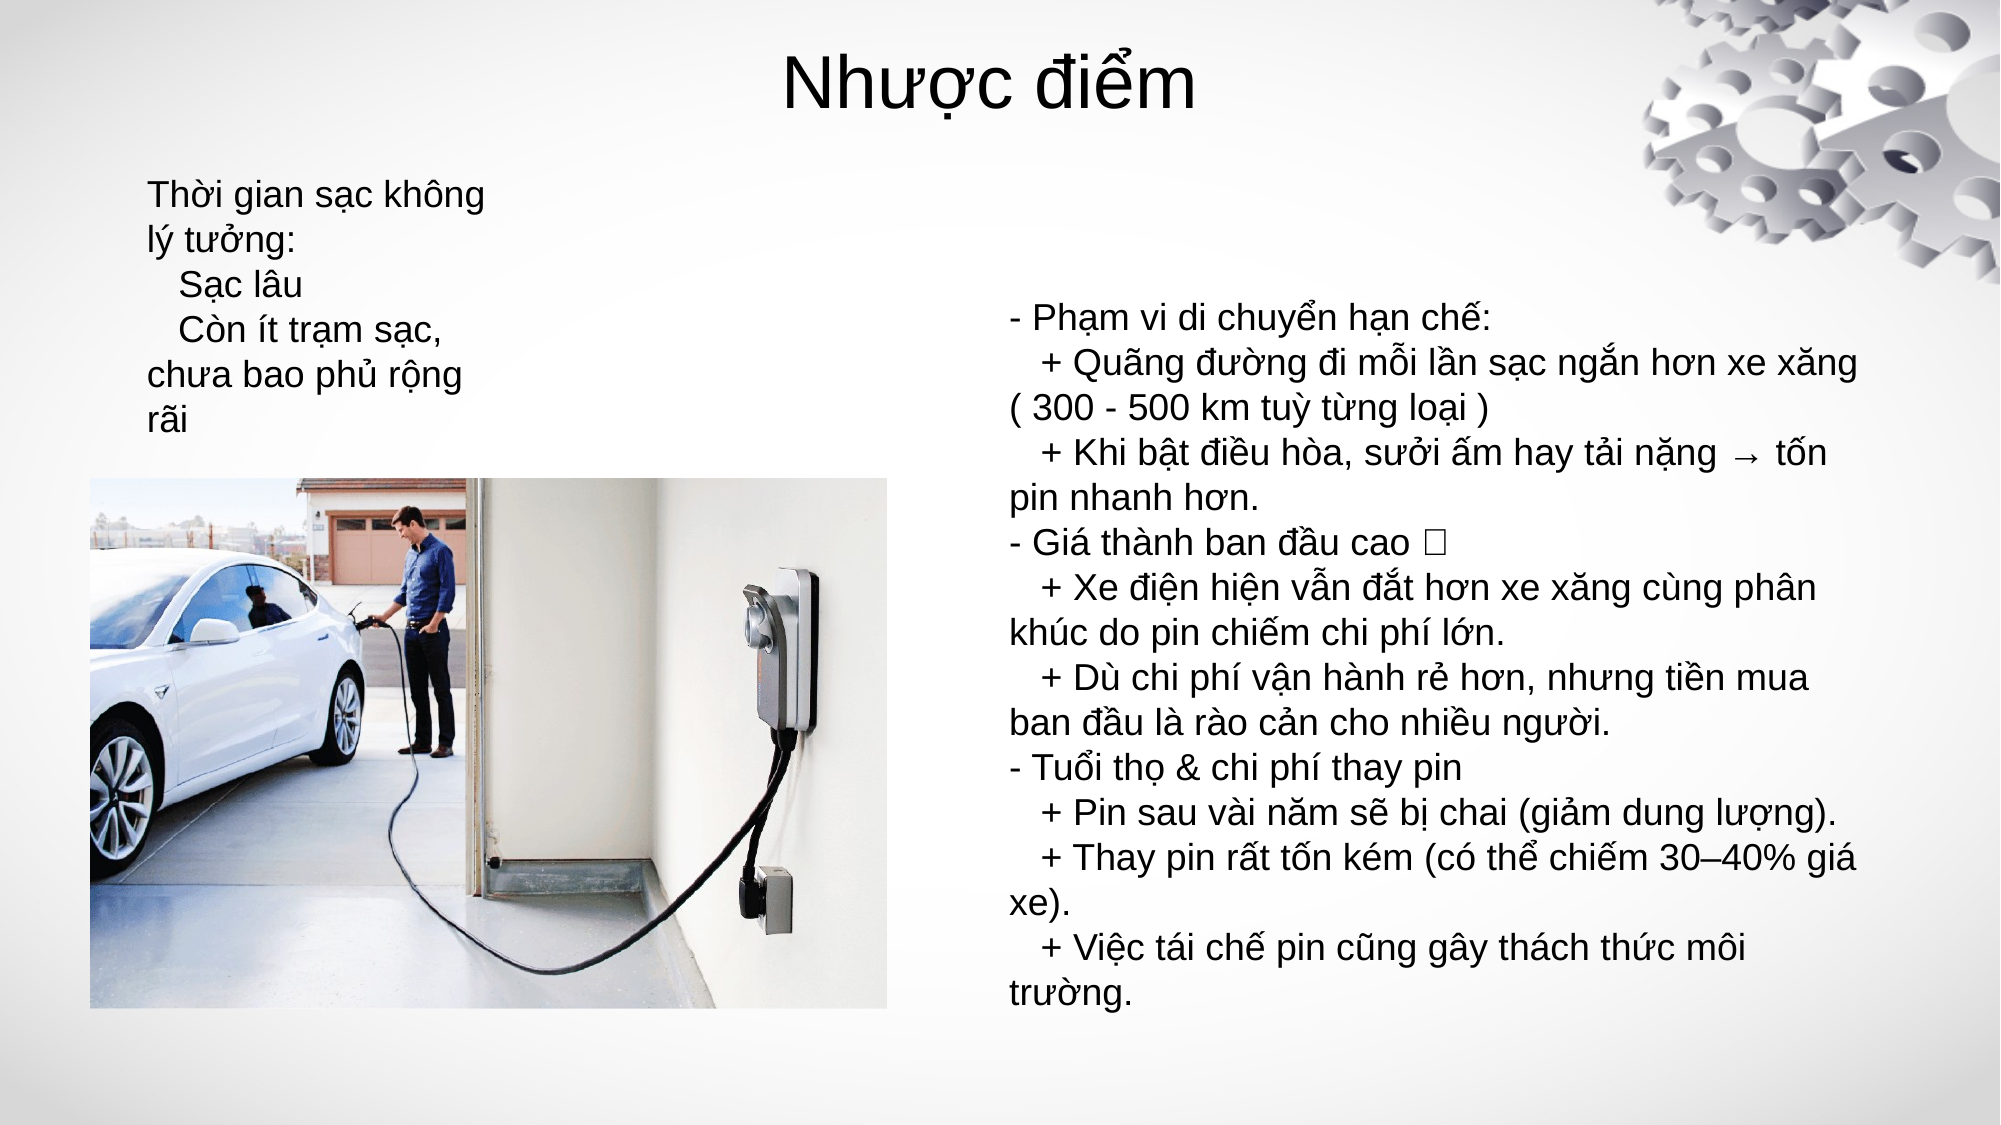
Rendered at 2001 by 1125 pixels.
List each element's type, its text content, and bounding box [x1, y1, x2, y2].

title Nhược điểm [99, 30, 1901, 127]
text_box - Phạm vi di chuyển hạn chế: + Quãng đường đi mỗi lần sạc ngắn hơn xe xăng ( 300 - 500 km tuỳ từng loại ) + Khi bật điều hòa, sưởi ấm hay tải nặng → tốn pin nhanh hơn. - Giá thành ban đầu cao 💸 + Xe điện hiện vẫn đắt hơn xe xăng cùng phân khúc do pin chiếm chi phí lớn. + Dù chi phí vận hành rẻ hơn, nhưng tiền mua ban đầu là rào cản cho nhiều người. - Tuổi thọ & chi phí thay pin 🔋️ + Pin sau vài năm sẽ bị chai (giảm dung lượng). + Thay pin rất tốn kém (có thể chiếm 30–40% giá xe). + Việc tái chế pin cũng gây thách thức môi trường. [994, 285, 1876, 1009]
picture [0, 0, 2000, 1125]
text_box Thời gian sạc không lý tưởng: Sạc lâu Còn ít trạm sạc, chưa bao phủ rộng rãi [132, 162, 520, 466]
